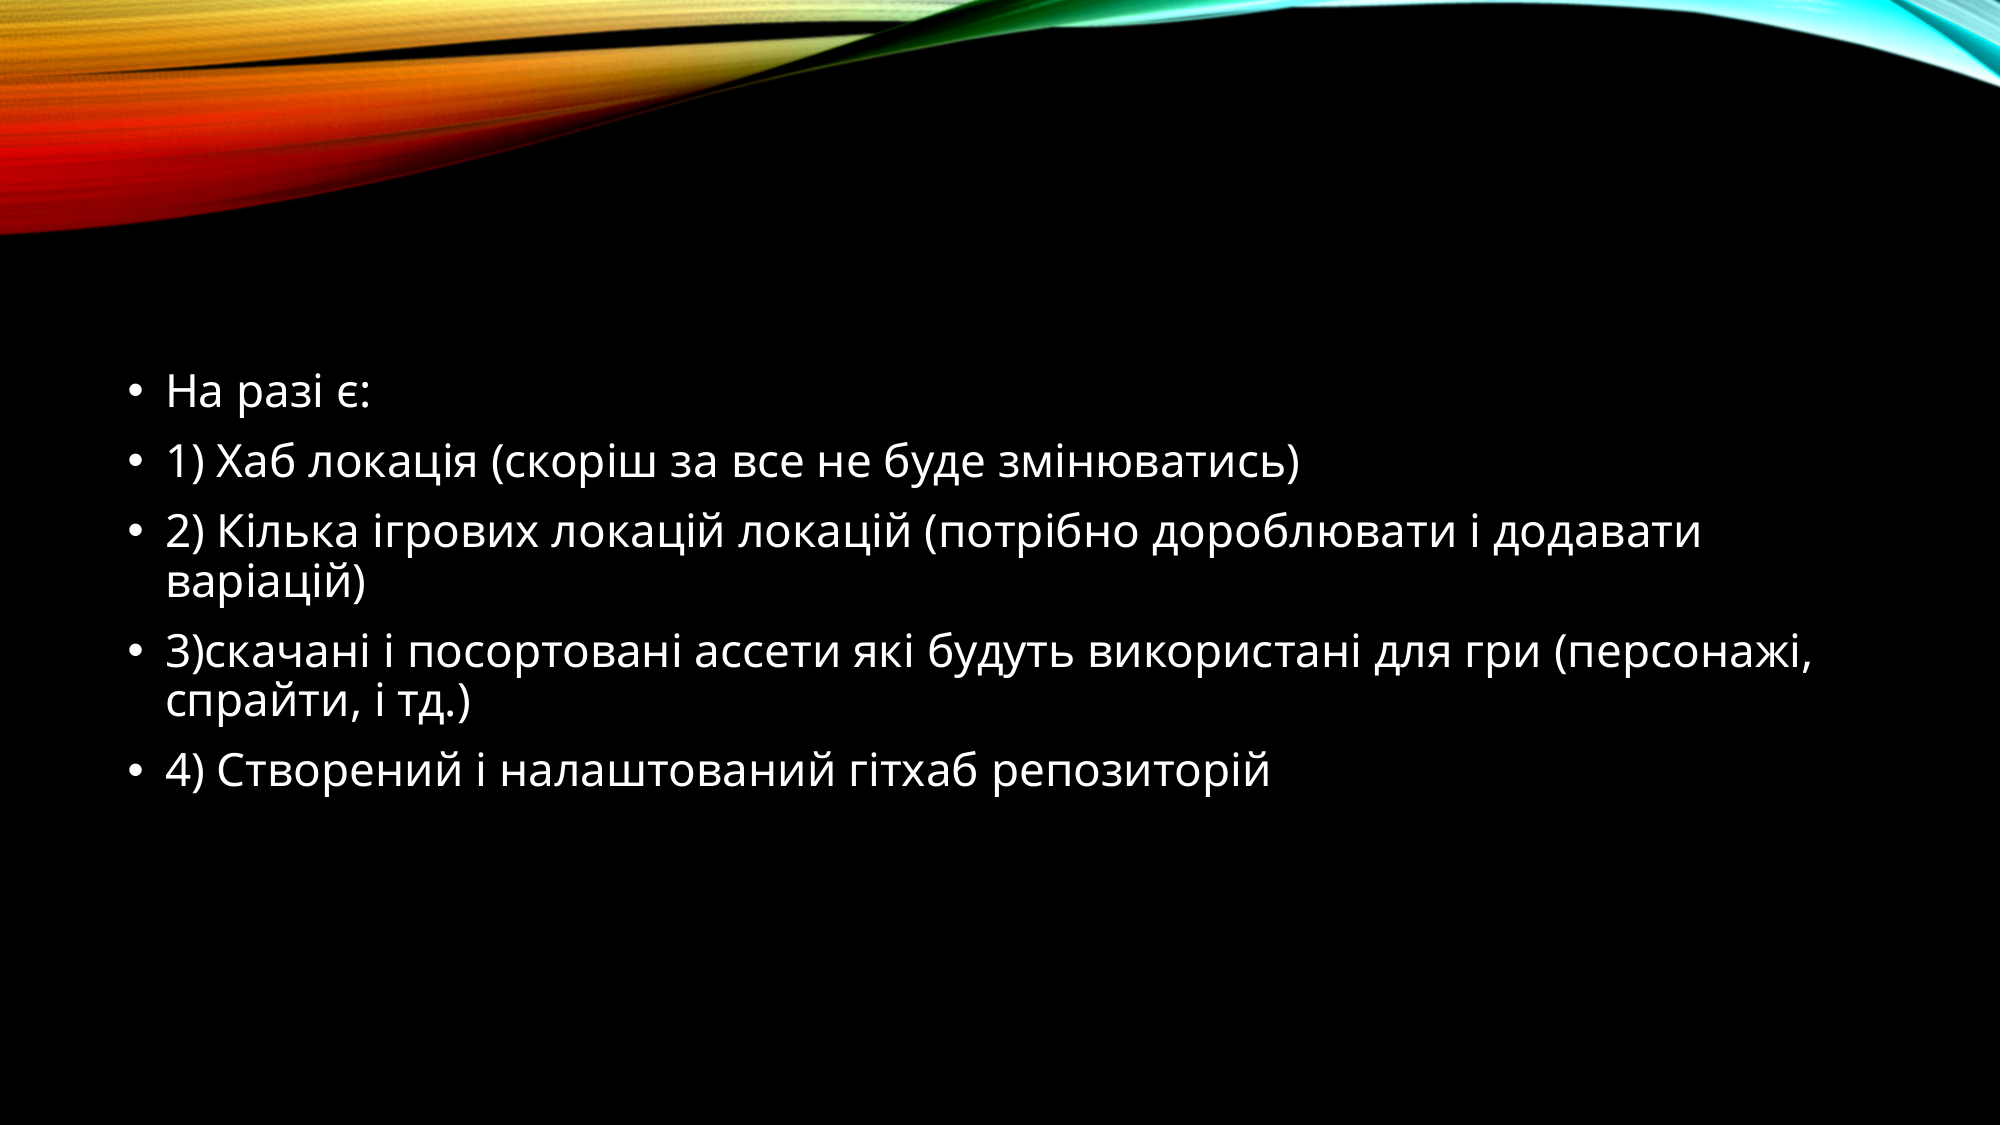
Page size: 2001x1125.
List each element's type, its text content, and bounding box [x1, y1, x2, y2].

list На разі є: 1) Хаб локація (скоріш за все не буде змінюватись) 2) Кілька ігрових локацій локацій (потрібно дороблювати і додавати варіацій) 3)скачані і посортовані ассети які будуть використані для гри (персонажі, спрайти, і тд.) 4) Створений і налаштований гітхаб репозиторій [112, 360, 1888, 1021]
picture [0, 0, 2000, 237]
